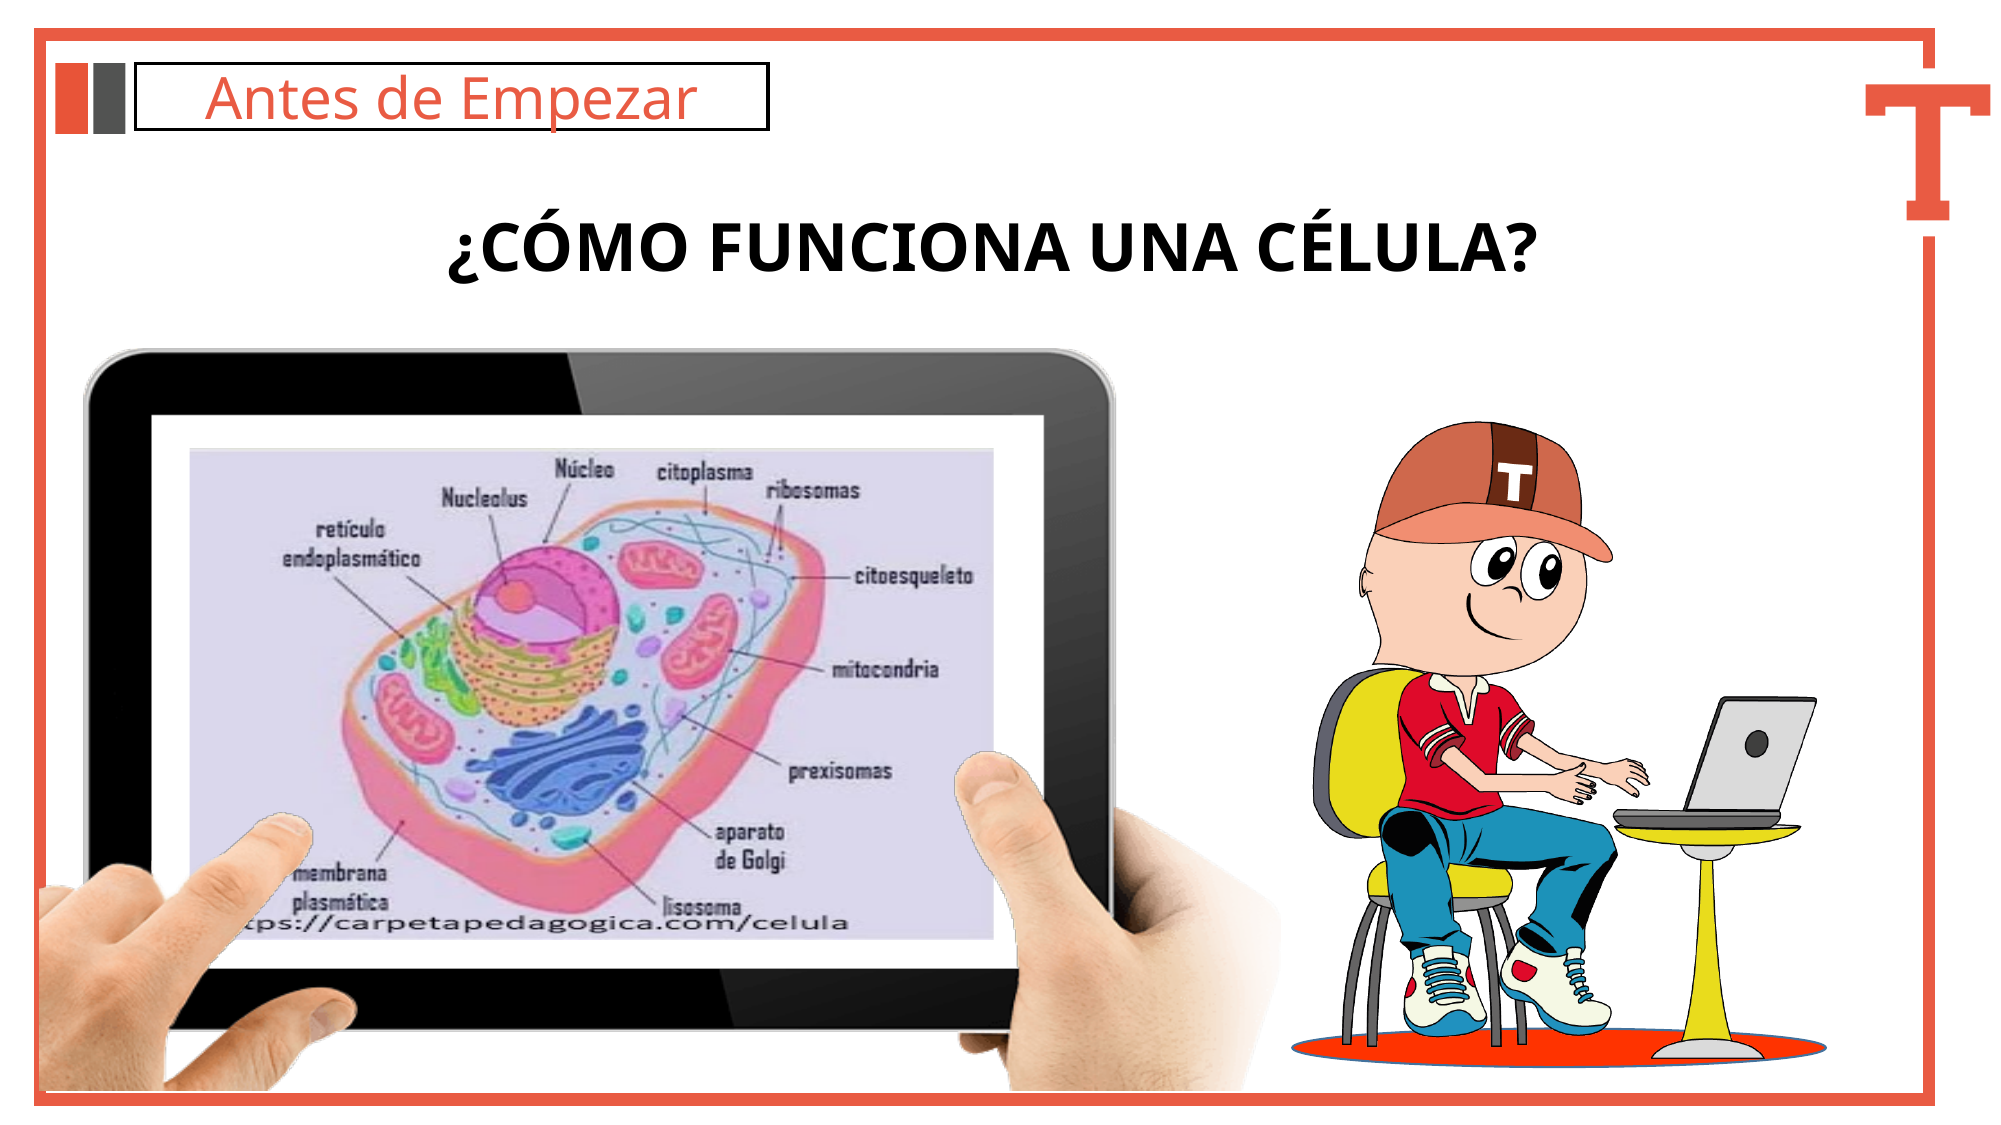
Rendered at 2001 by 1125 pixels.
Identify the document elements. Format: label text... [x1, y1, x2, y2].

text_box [1292, 413, 1826, 1067]
text_box ¿CÓMO FUNCIONA UNA CÉLULA? [432, 197, 1555, 293]
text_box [55, 63, 769, 134]
picture [39, 348, 1281, 1091]
